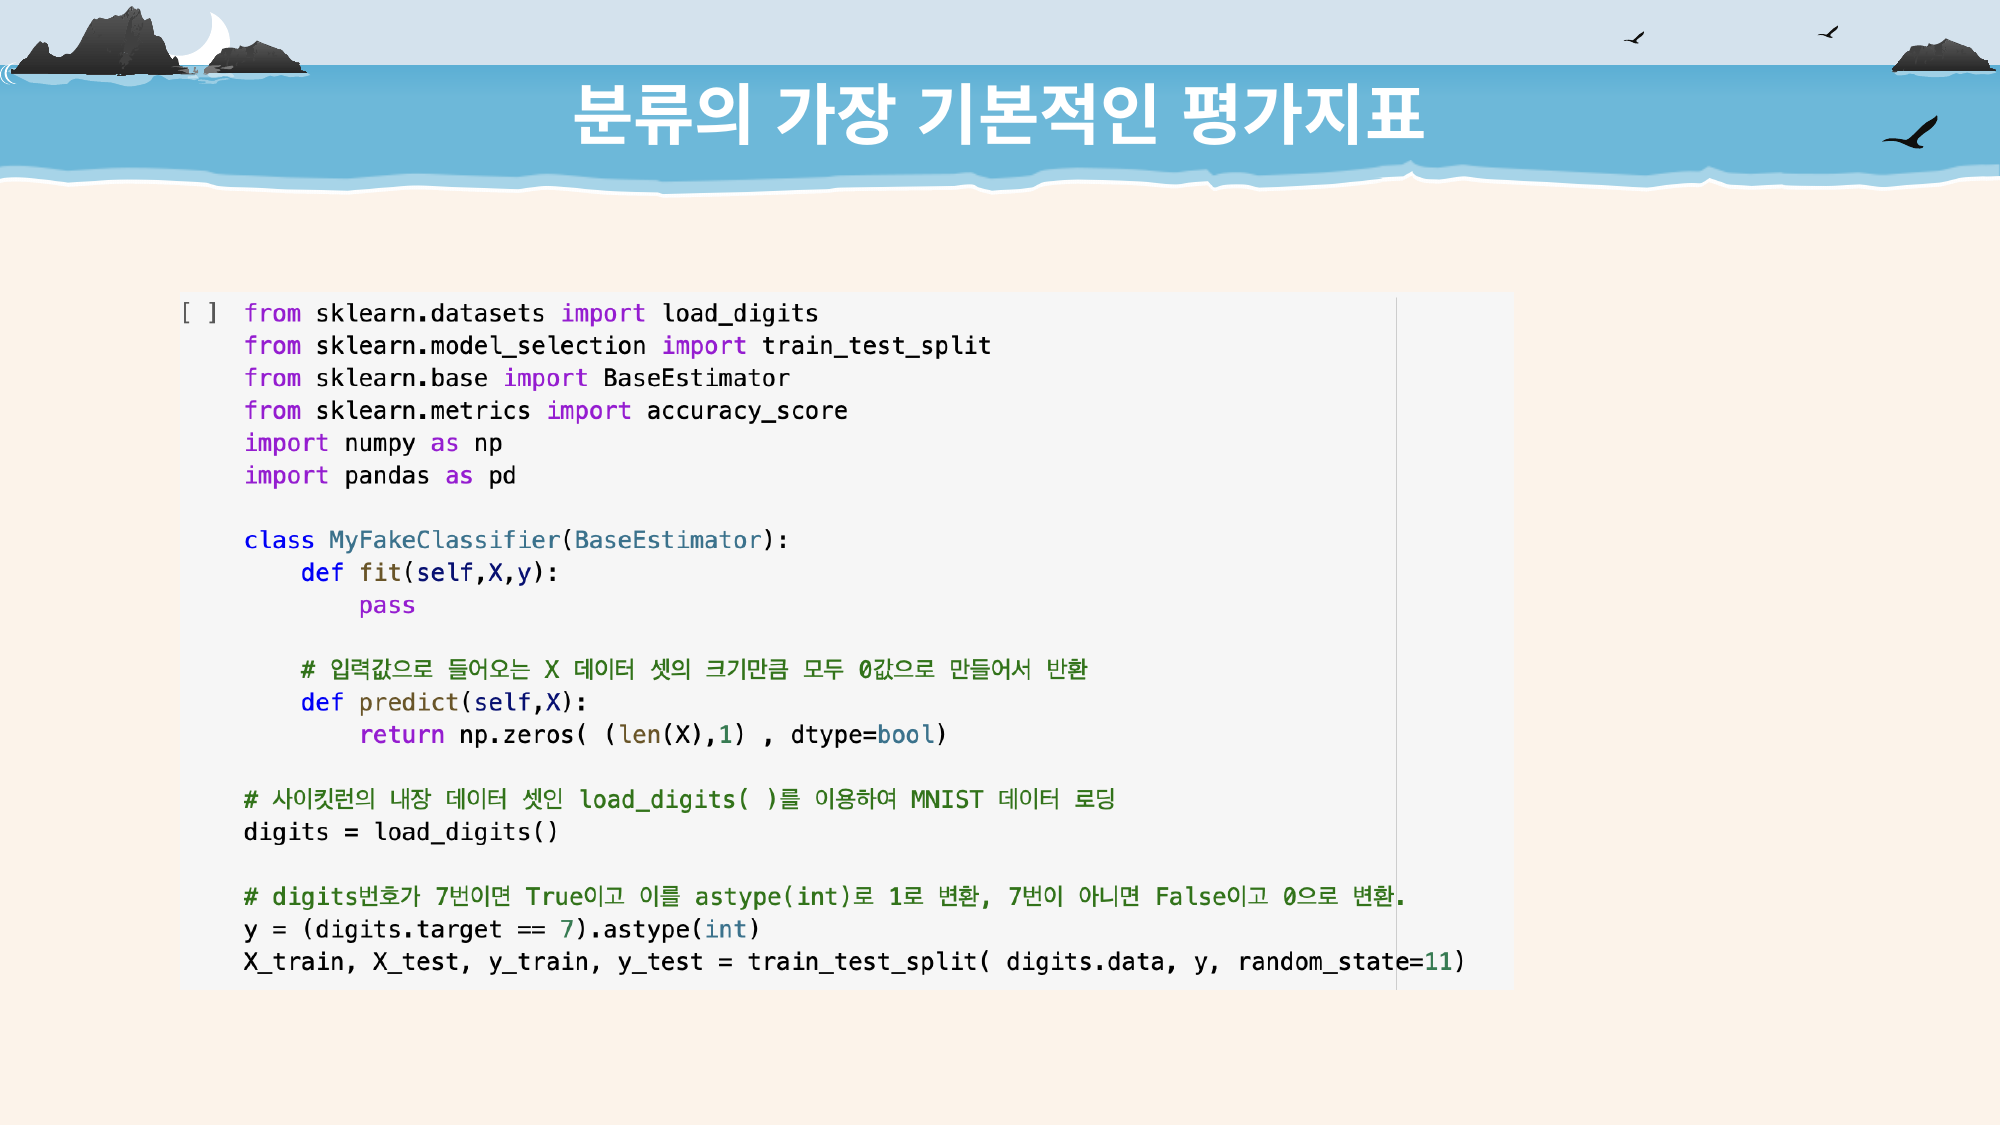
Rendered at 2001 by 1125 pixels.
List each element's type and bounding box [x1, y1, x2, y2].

text_box [0, 0, 2000, 218]
picture [180, 292, 1514, 991]
